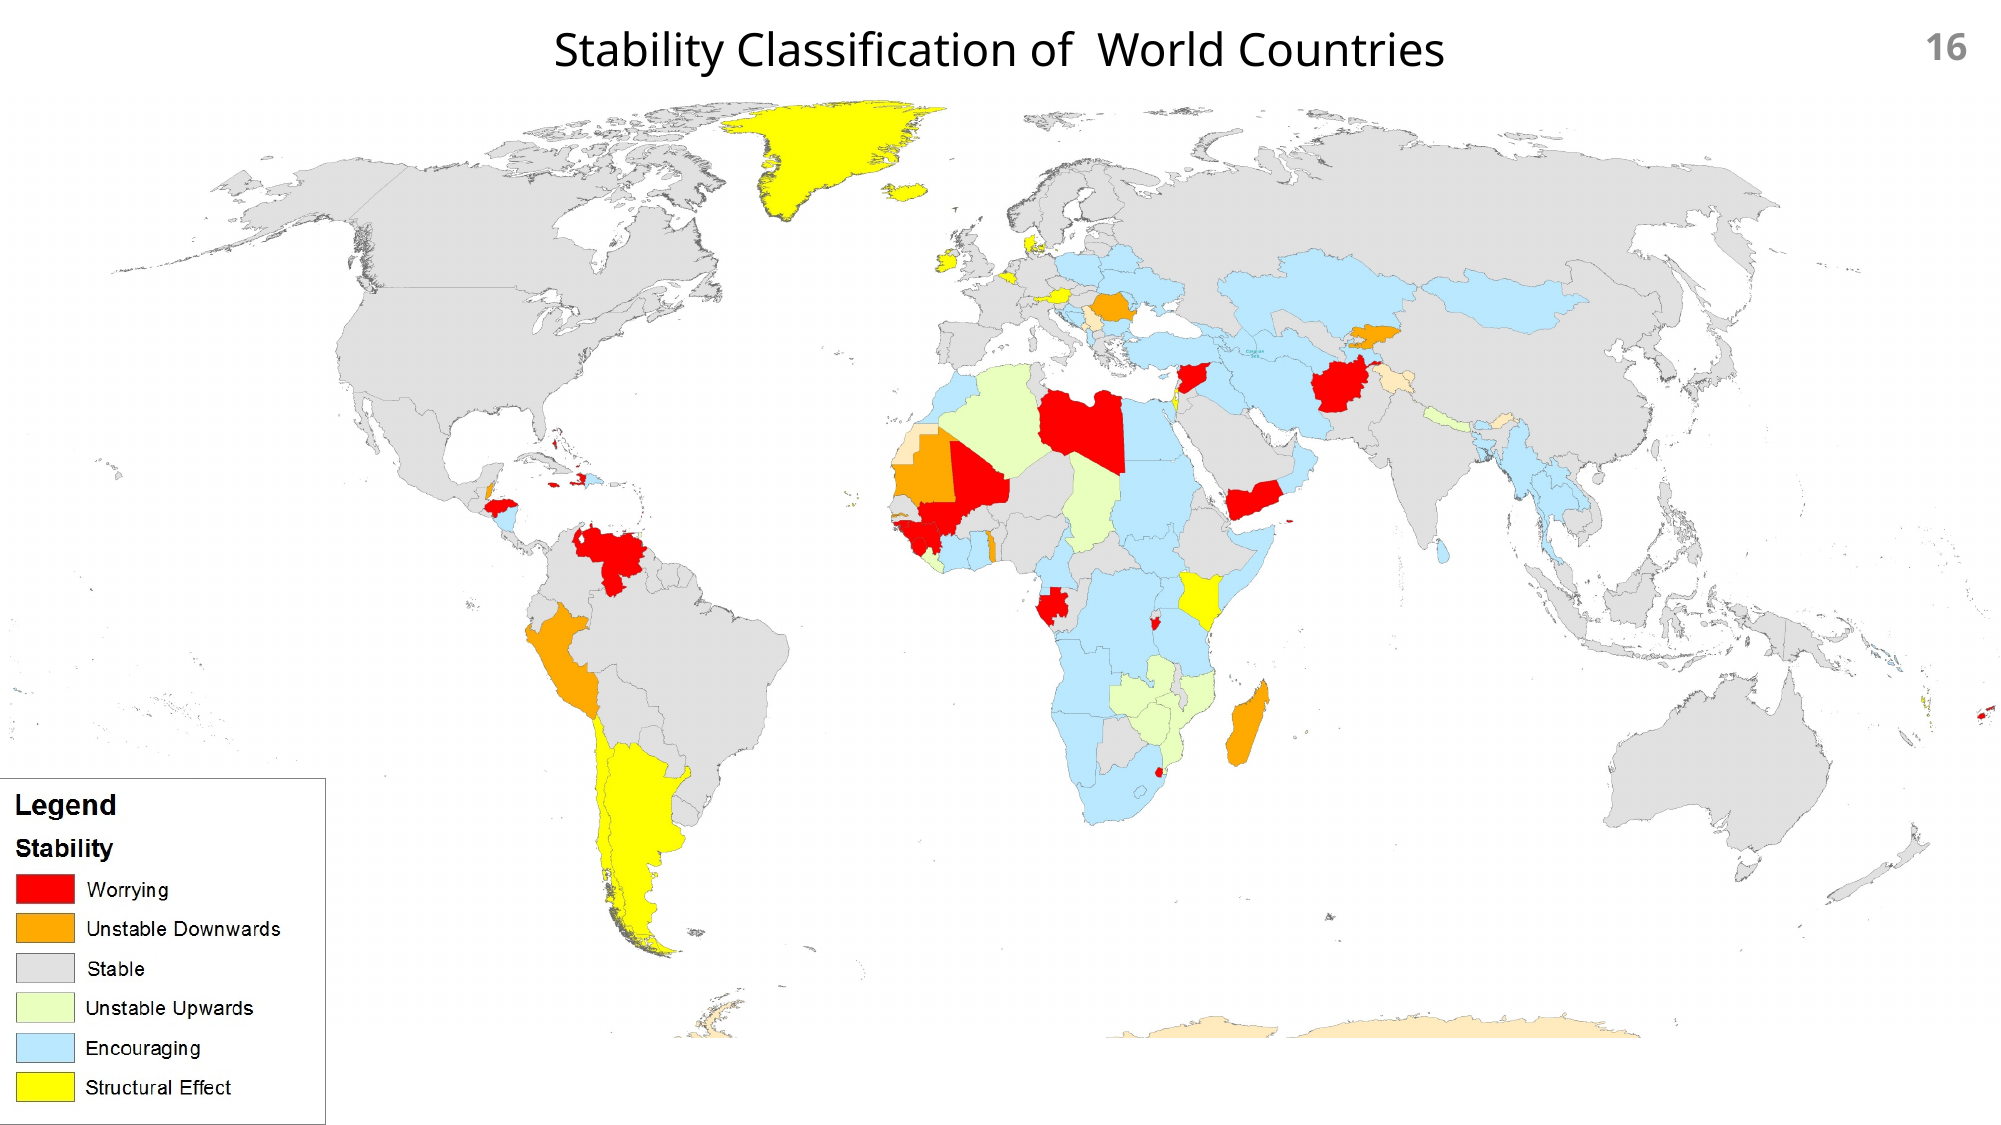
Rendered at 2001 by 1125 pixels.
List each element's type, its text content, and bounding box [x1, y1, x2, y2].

text_box Stability Classification of World Countries [0, 0, 2000, 87]
picture [0, 87, 2000, 1125]
